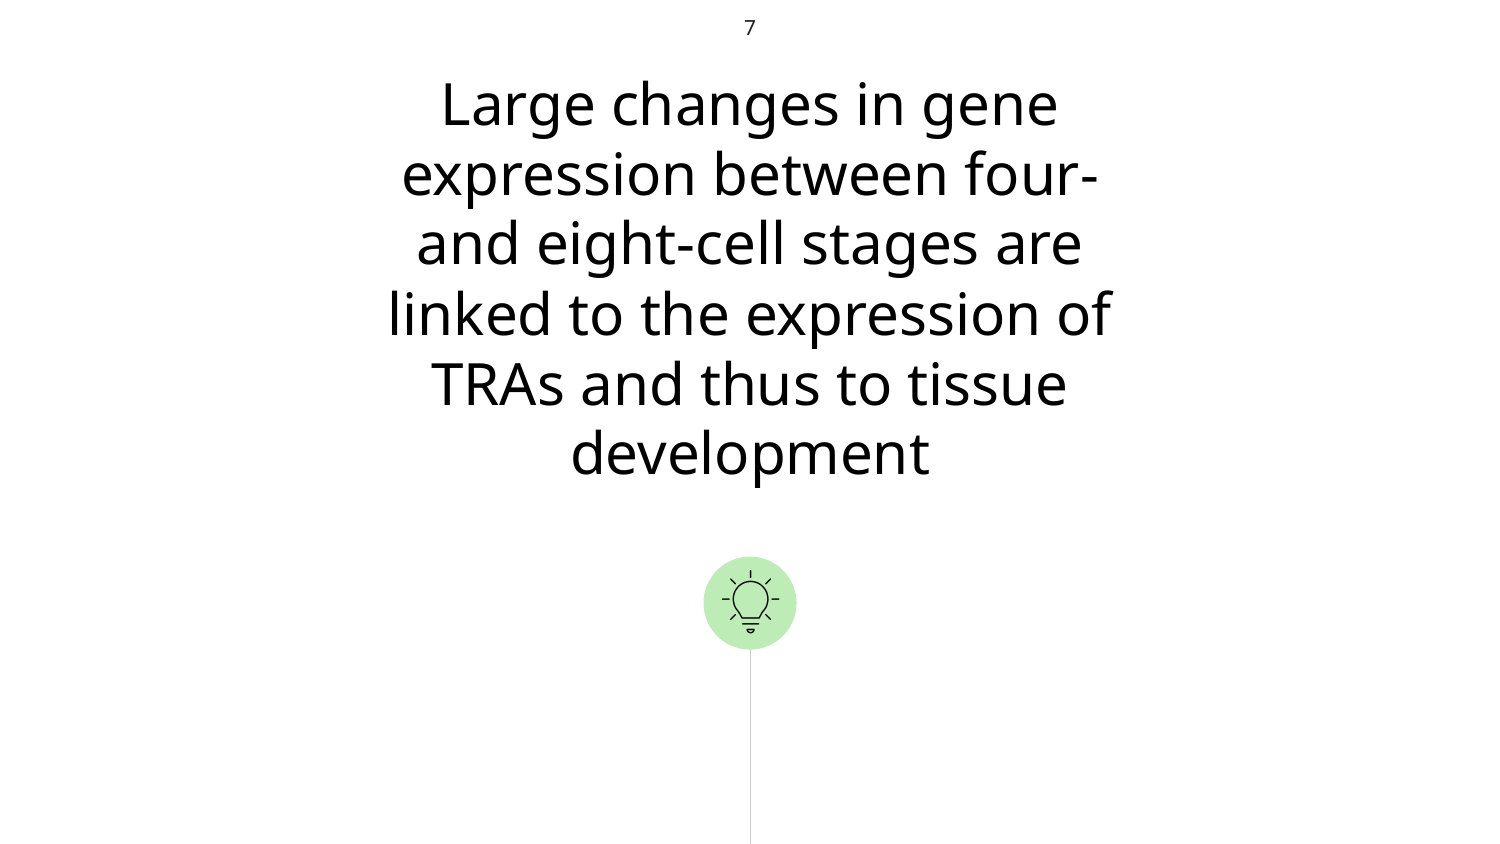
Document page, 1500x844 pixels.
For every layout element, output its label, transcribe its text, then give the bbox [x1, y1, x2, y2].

slide_number 7 [705, 0, 795, 65]
picture [716, 567, 785, 637]
list Large changes in gene expression between four- and eight-cell stages are linked to the expression of TRAs and thus to tissue development [345, 367, 1155, 502]
